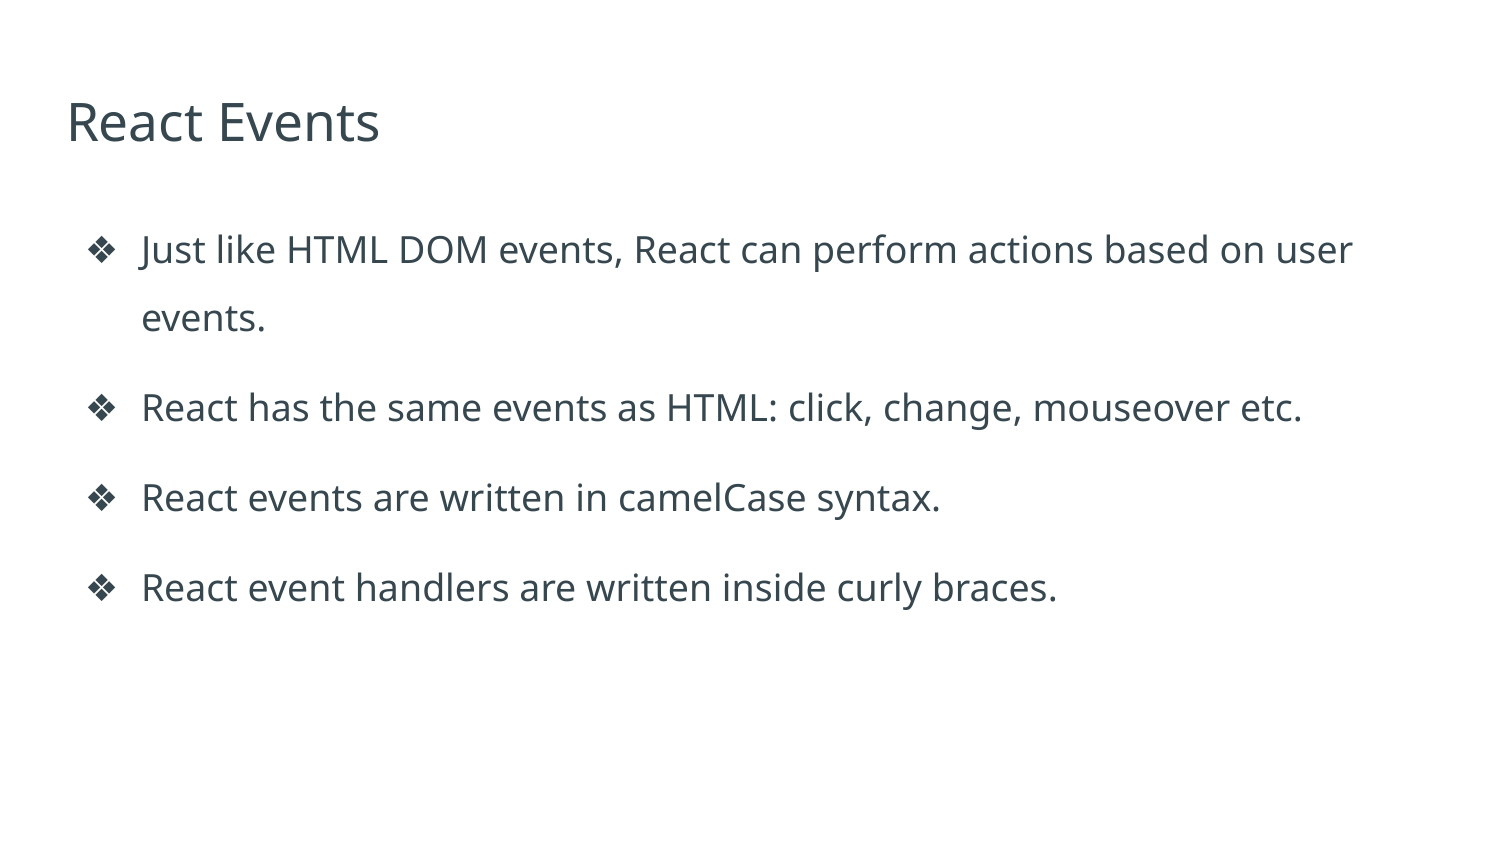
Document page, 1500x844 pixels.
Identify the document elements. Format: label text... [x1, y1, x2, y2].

title React Events [51, 72, 1449, 167]
list Just like HTML DOM events, React can perform actions based on user events. React has the same events as HTML: click, change, mouseover etc. React events are written in camelCase syntax. React event handlers are written inside curly braces. [51, 189, 1449, 750]
